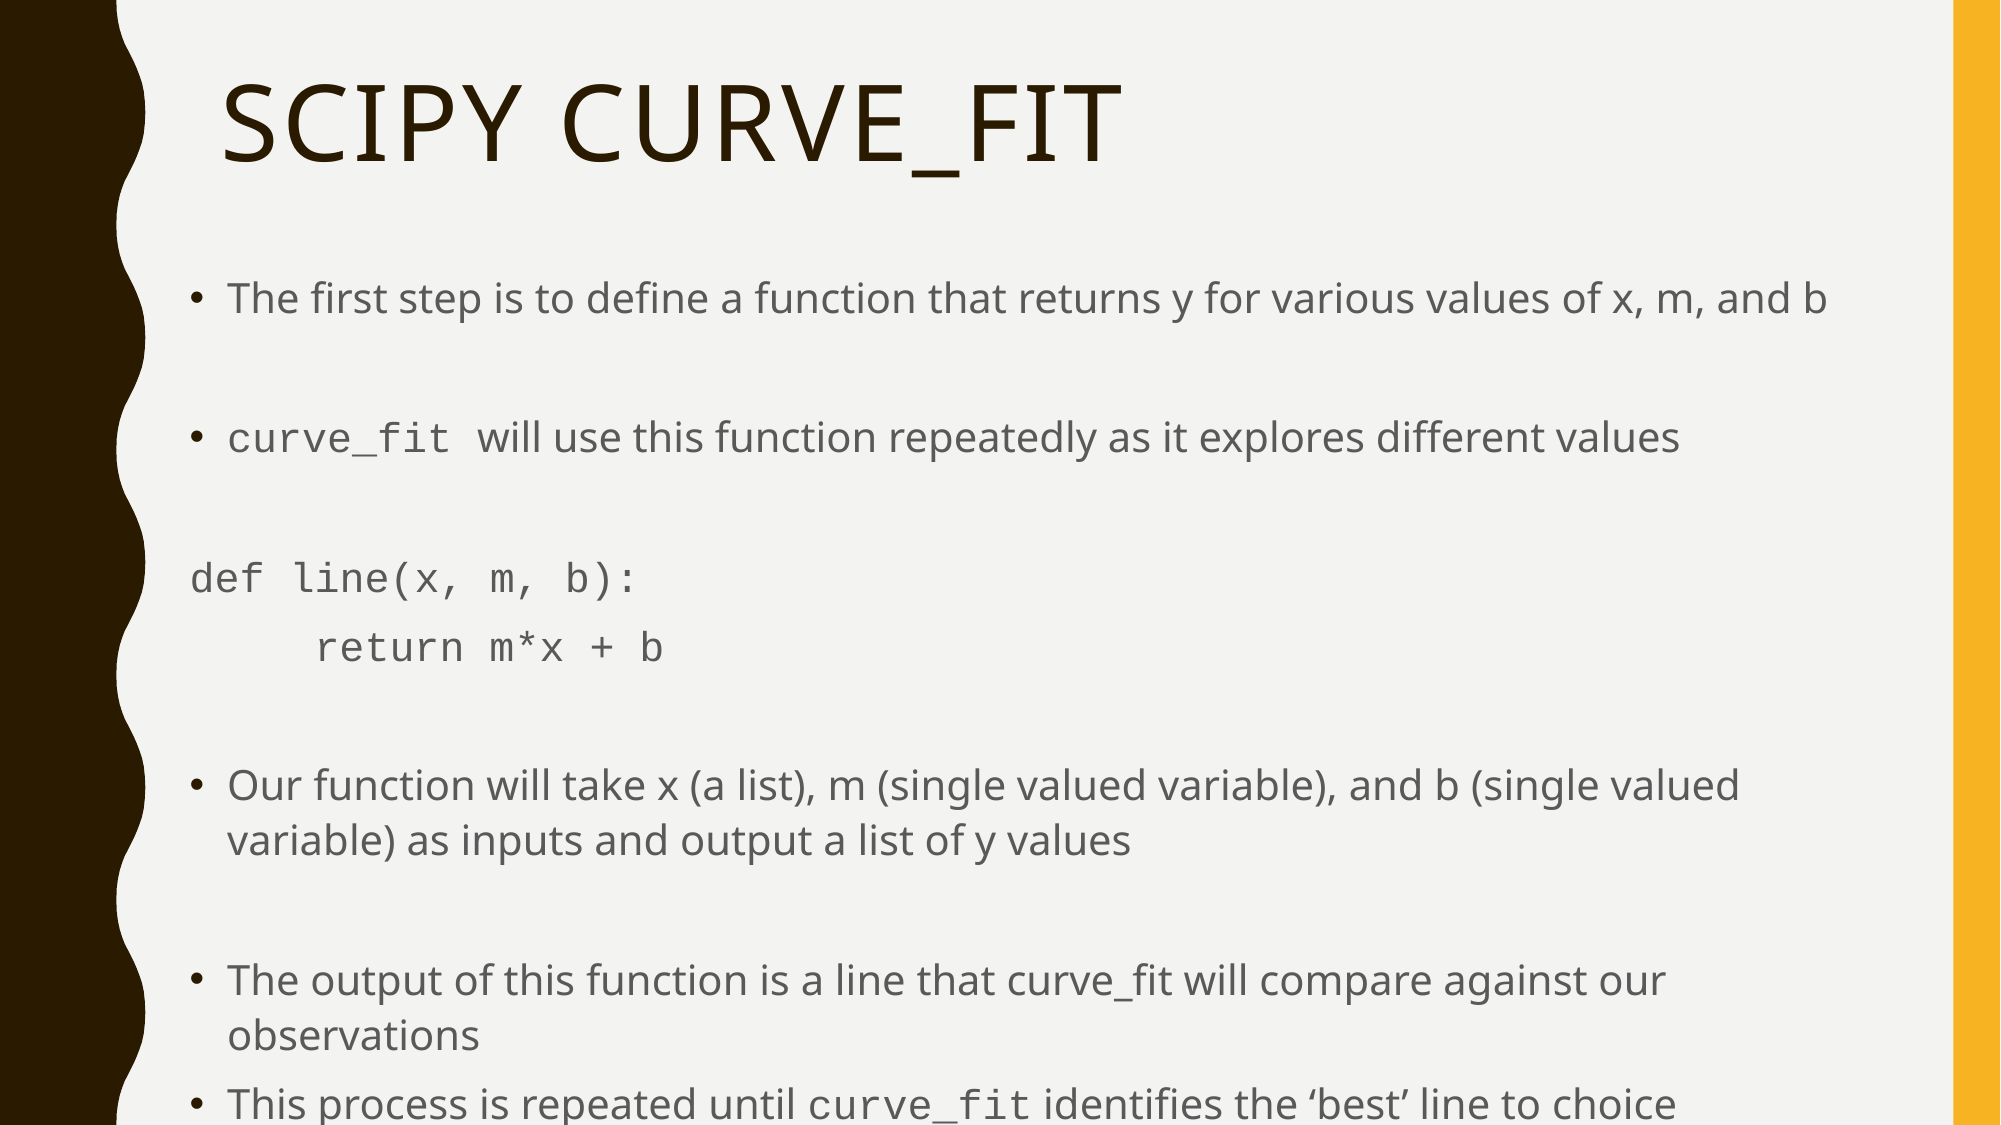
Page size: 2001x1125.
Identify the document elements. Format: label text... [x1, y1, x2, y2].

list The first step is to define a function that returns y for various values of x, m, and b curve_fit will use this function repeatedly as it explores different values def line(x, m, b): return m*x + b Our function will take x (a list), m (single valued variable), and b (single valued variable) as inputs and output a list of y values The output of this function is a line that curve_fit will compare against our observations This process is repeated until curve_fit identifies the ‘best’ line to choice [174, 259, 1875, 1102]
title Scipy curve_fit [205, 62, 1875, 259]
